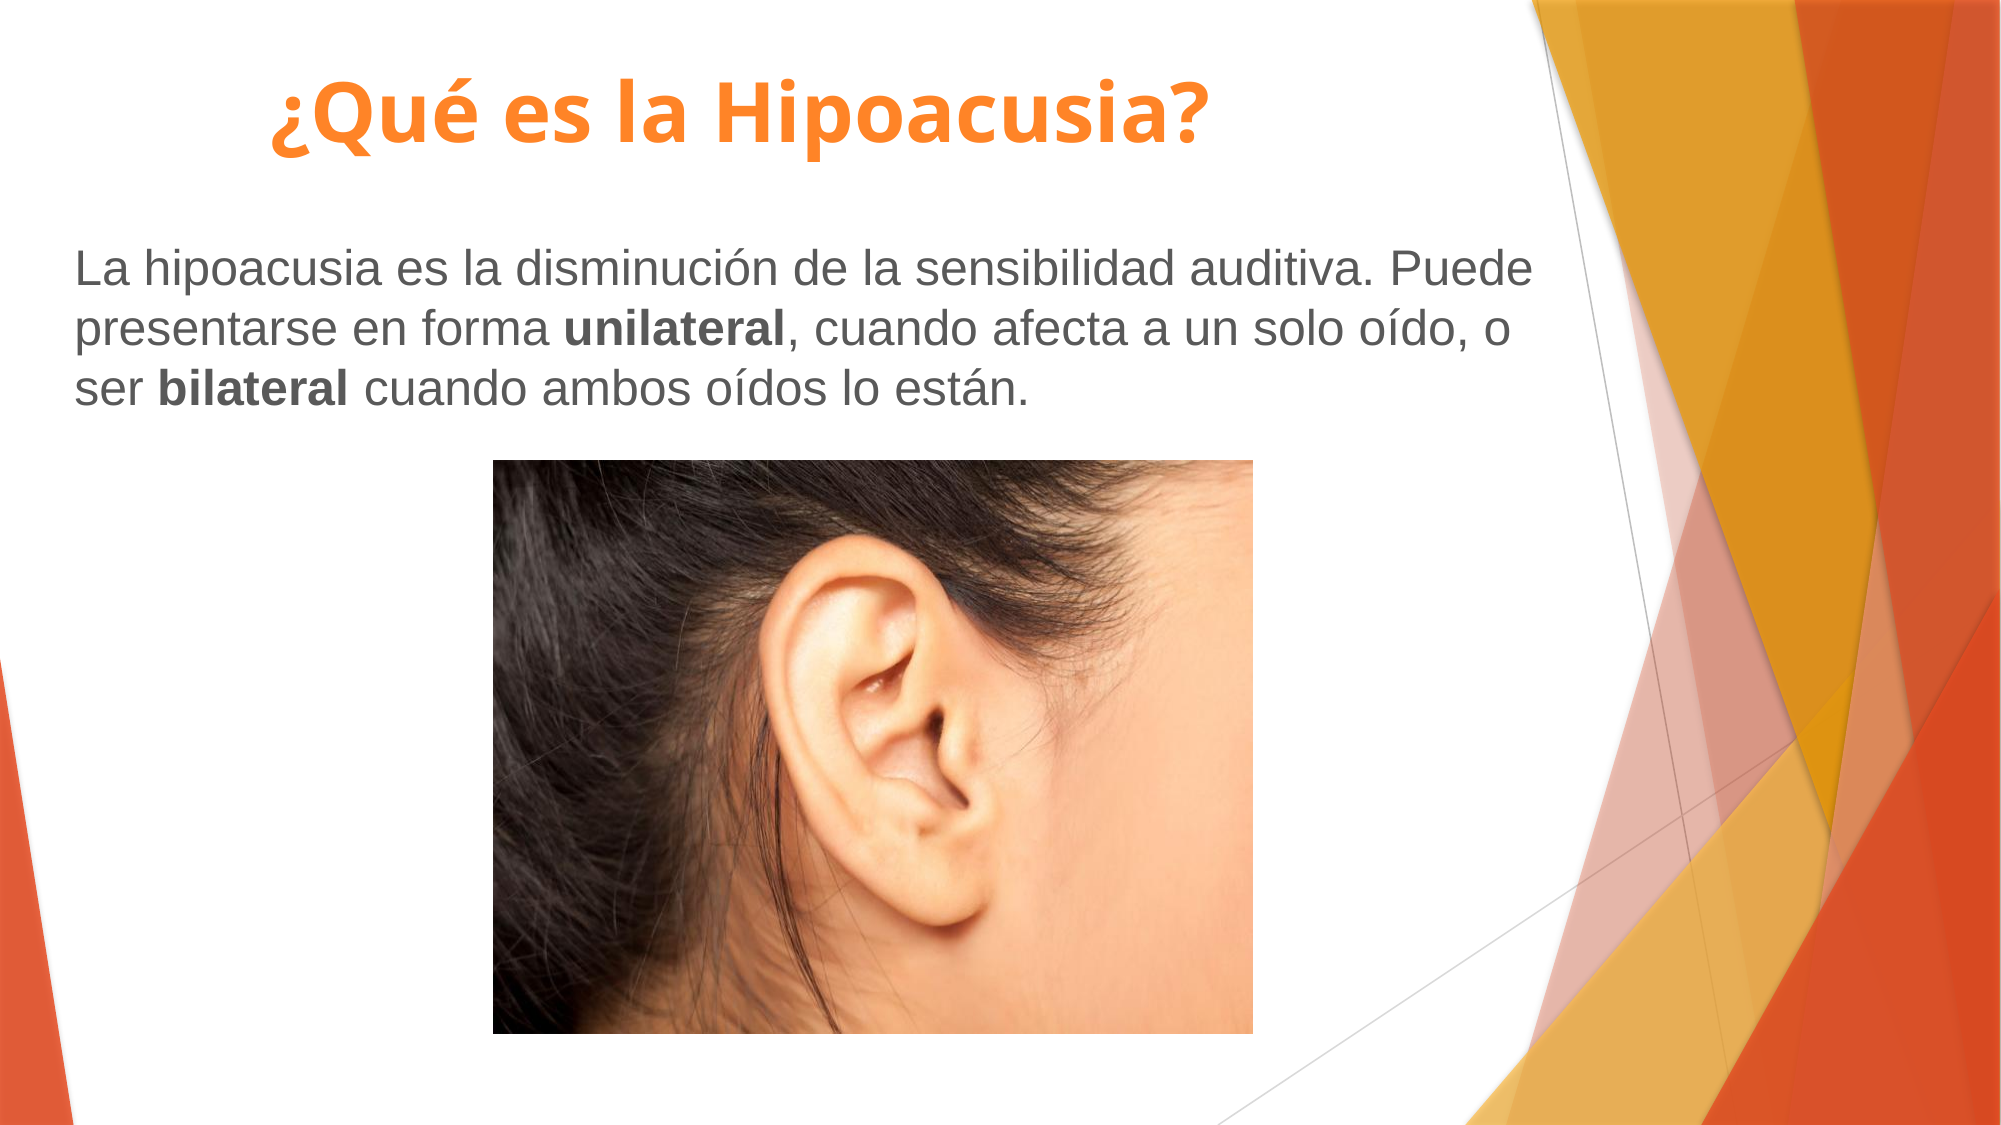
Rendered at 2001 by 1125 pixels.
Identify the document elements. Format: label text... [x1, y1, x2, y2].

title ¿Qué es la Hipoacusia? [0, 44, 1645, 209]
list La hipoacusia es la disminución de la sensibilidad auditiva. Puede presentarse en forma unilateral, cuando afecta a un solo oído, o ser bilateral cuando ambos oídos lo están. [59, 220, 1569, 467]
picture [493, 459, 1253, 1034]
